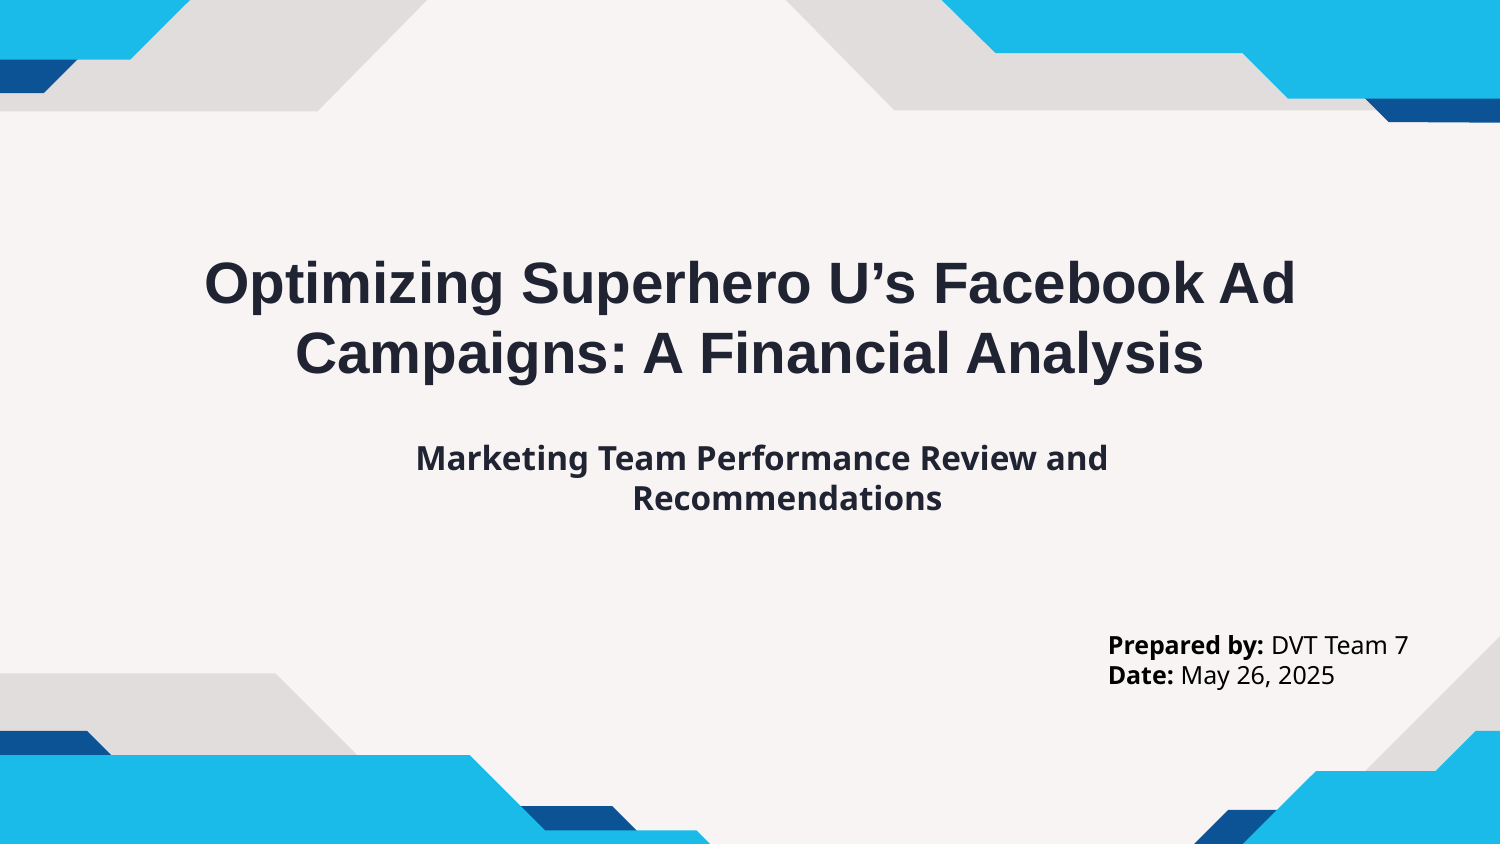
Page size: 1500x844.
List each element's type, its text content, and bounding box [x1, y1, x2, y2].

subtitle Marketing Team Performance Review and Recommendations [228, 422, 1272, 521]
text_box Prepared by: DVT Team 7 Date: May 26, 2025 [1092, 621, 1452, 732]
title Optimizing Superhero U’s Facebook Ad Campaigns: A Financial Analysis [116, 210, 1386, 471]
